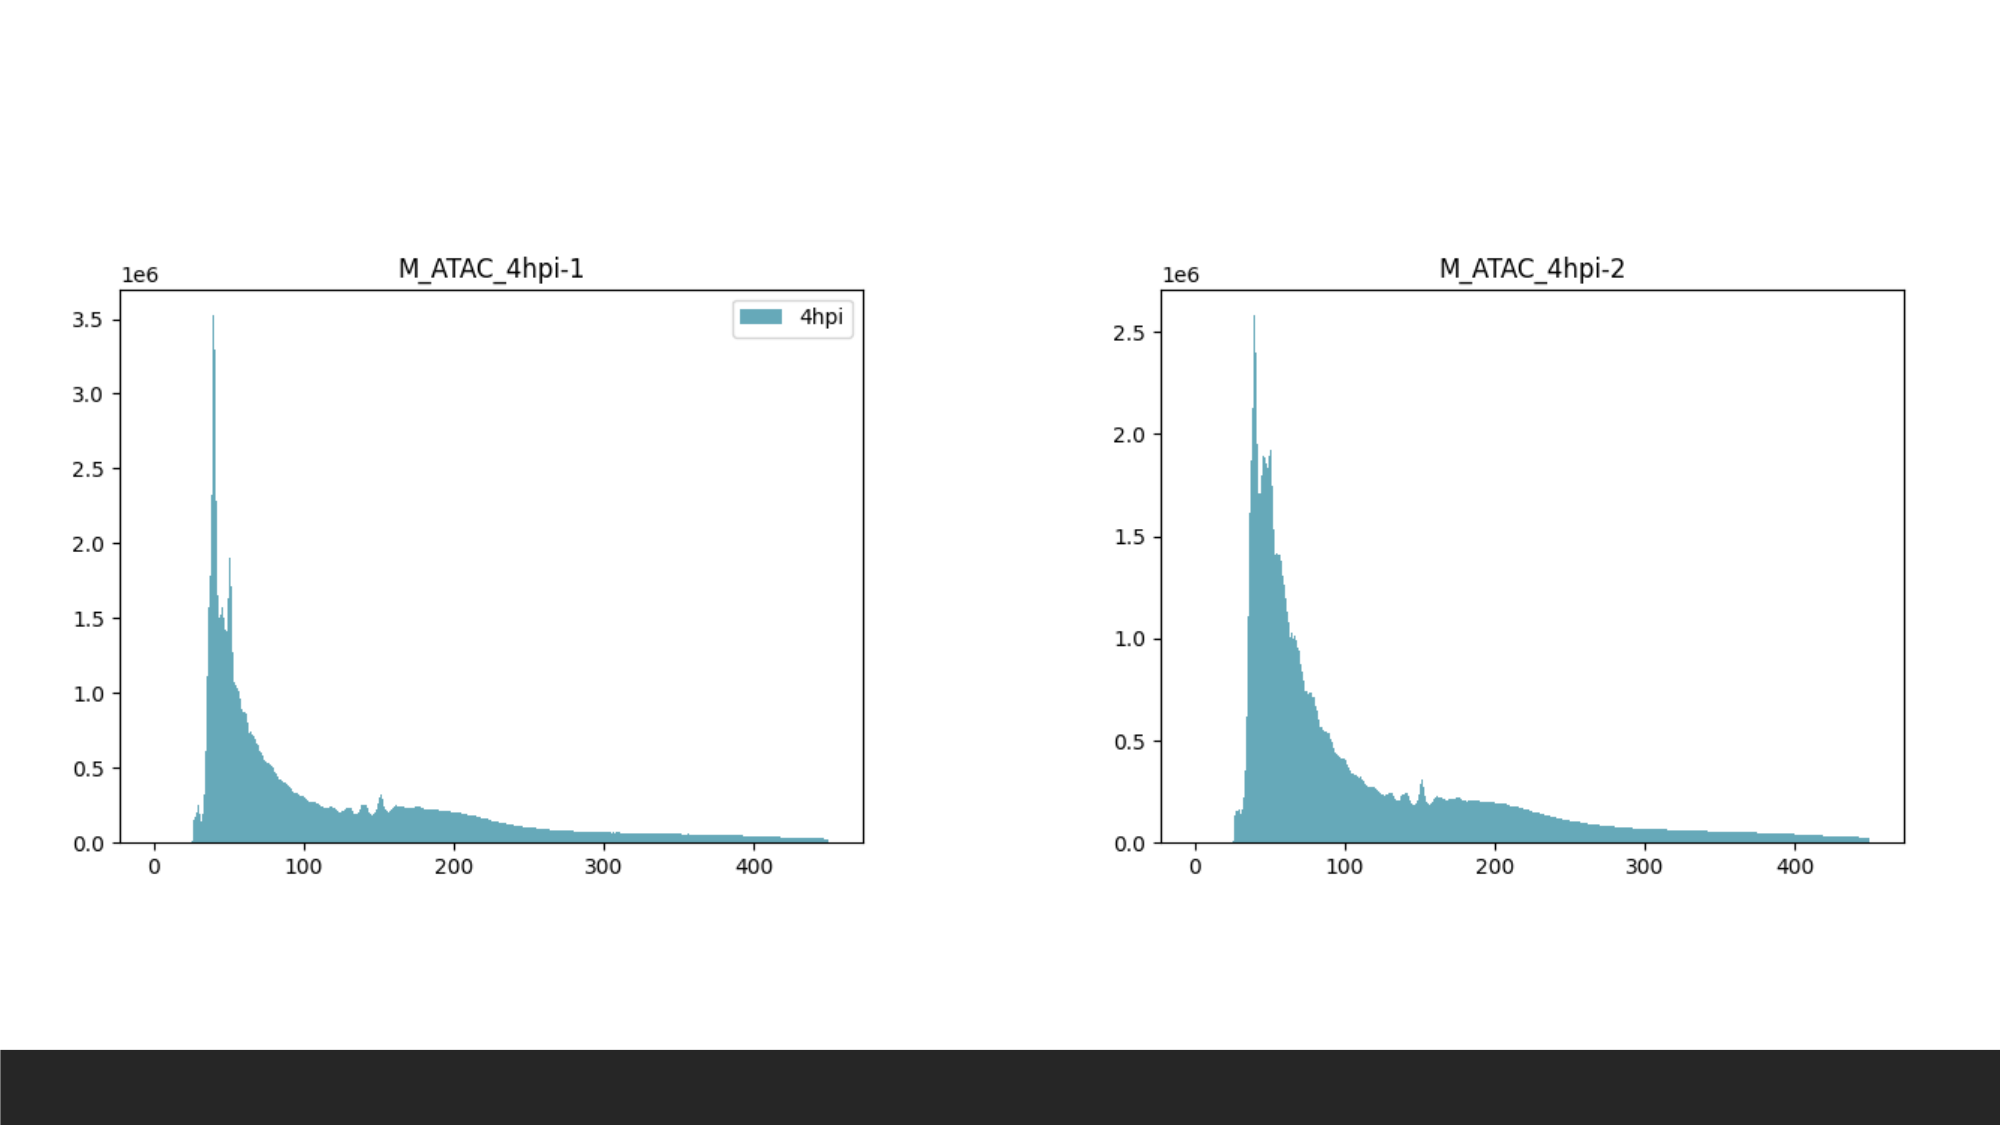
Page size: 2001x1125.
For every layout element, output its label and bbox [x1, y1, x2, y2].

picture [1041, 202, 2000, 923]
picture [0, 202, 959, 923]
